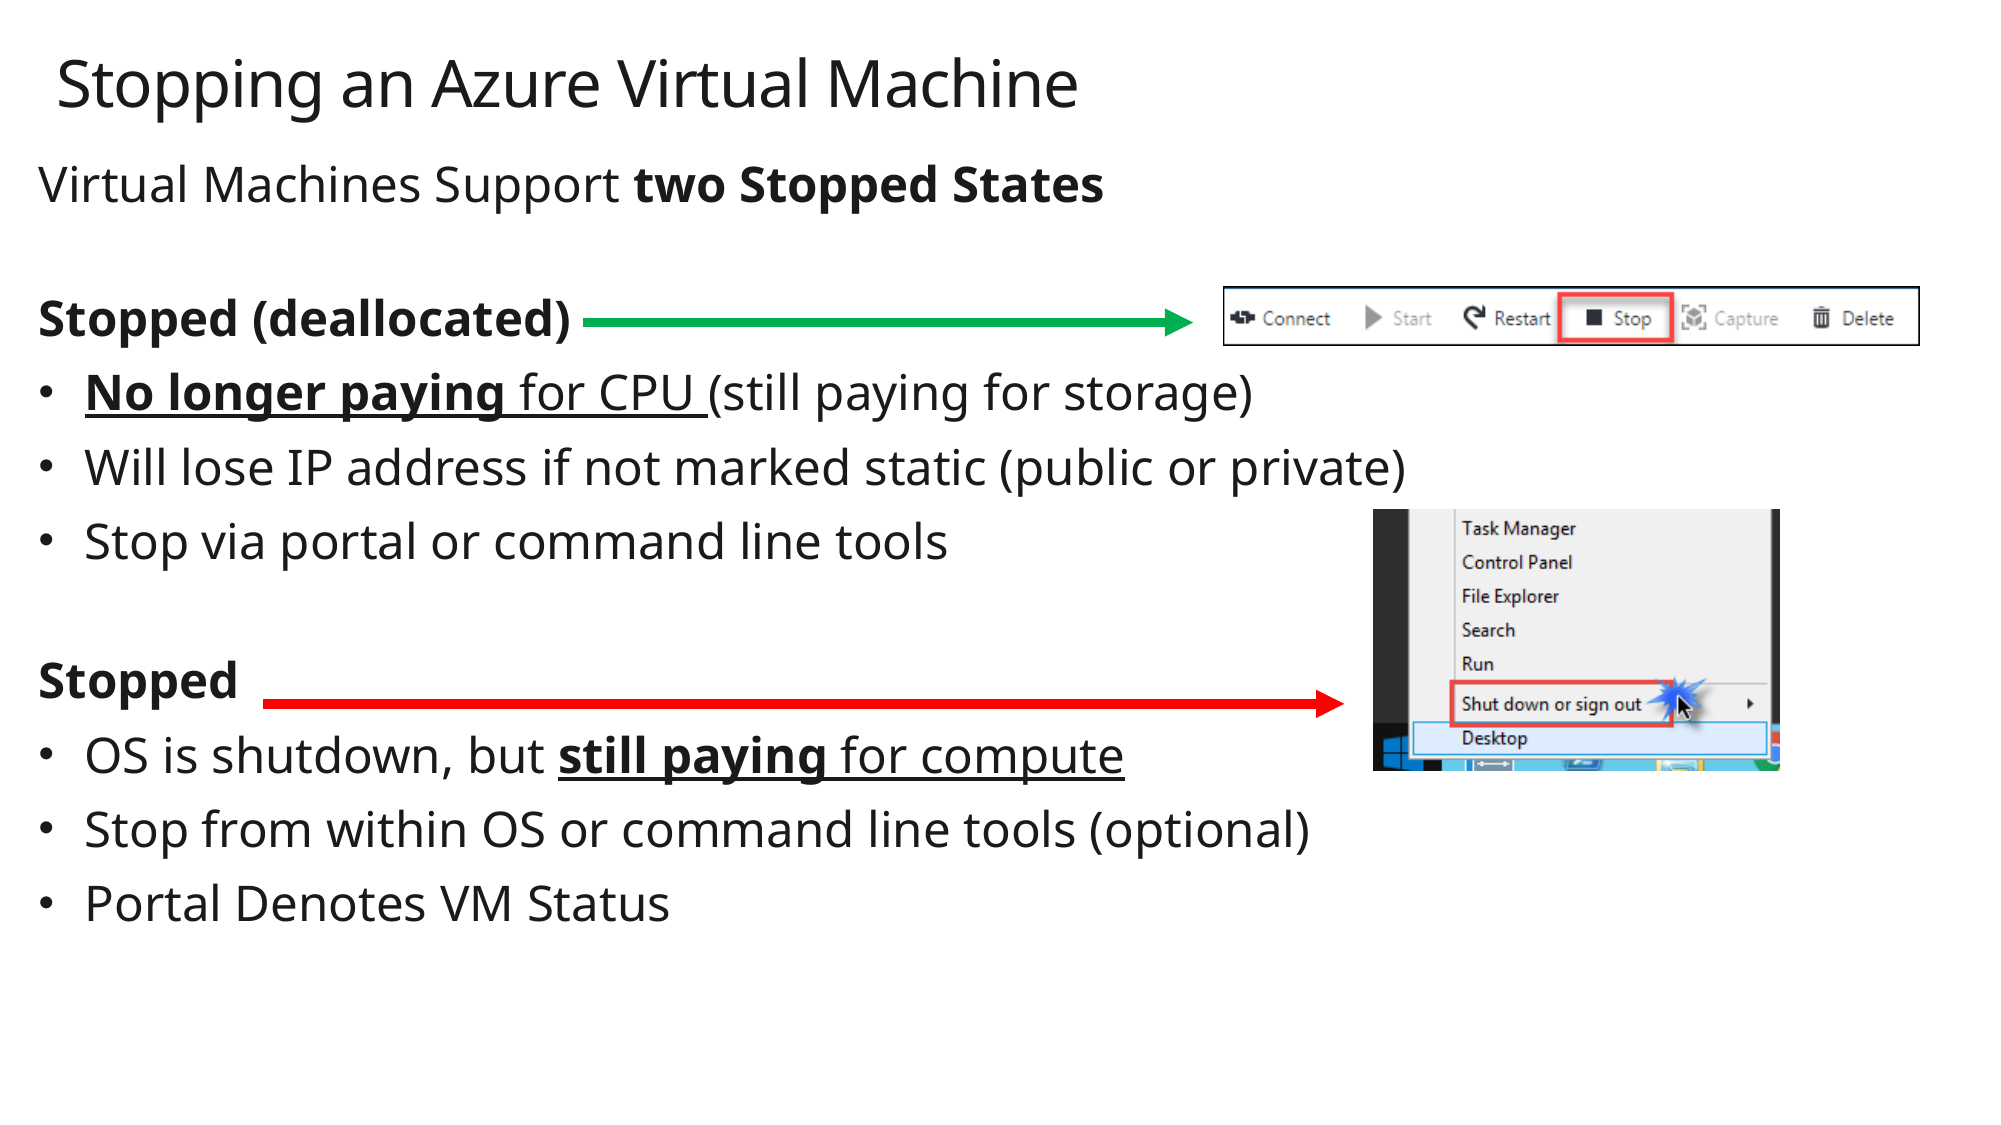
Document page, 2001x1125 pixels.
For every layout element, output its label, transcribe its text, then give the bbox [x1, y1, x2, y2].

picture [1223, 286, 1920, 346]
picture [1373, 509, 1780, 771]
title Stopping an Azure Virtual Machine [56, 42, 2000, 132]
list Virtual Machines Support two Stopped States Stopped (deallocated) No longer paying for CPU (still paying for storage) Will lose IP address if not marked static (public or private) Stop via portal or command line tools Stopped OS is shutdown, but still paying for compute Stop from within OS or command line tools (optional) Portal Denotes VM Status [38, 147, 1959, 985]
